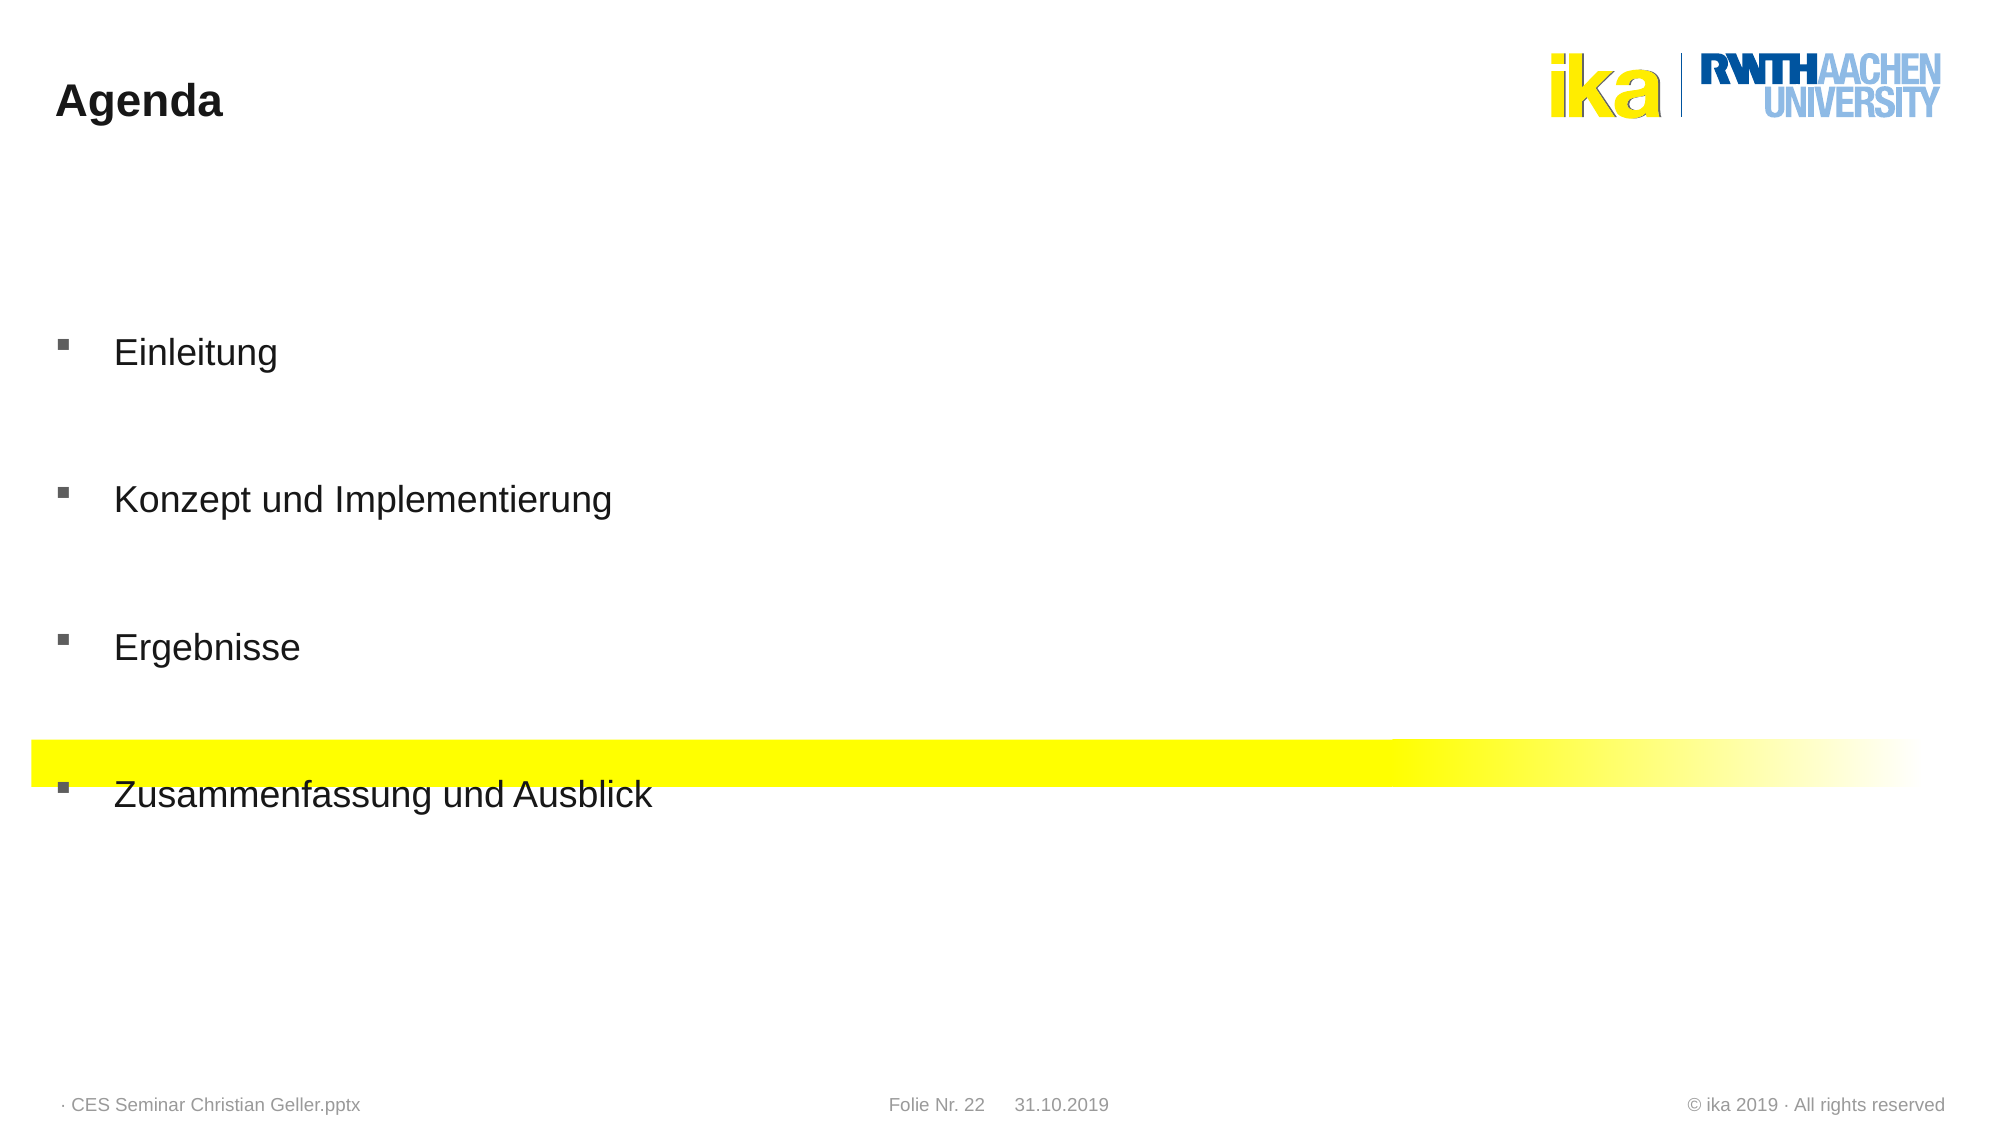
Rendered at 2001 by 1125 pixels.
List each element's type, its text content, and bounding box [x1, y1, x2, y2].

title Agenda [54, 31, 1496, 126]
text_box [31, 739, 1922, 788]
list Einleitung Konzept und Implementierung Ergebnisse Zusammenfassung und Ausblick [54, 237, 1946, 1082]
